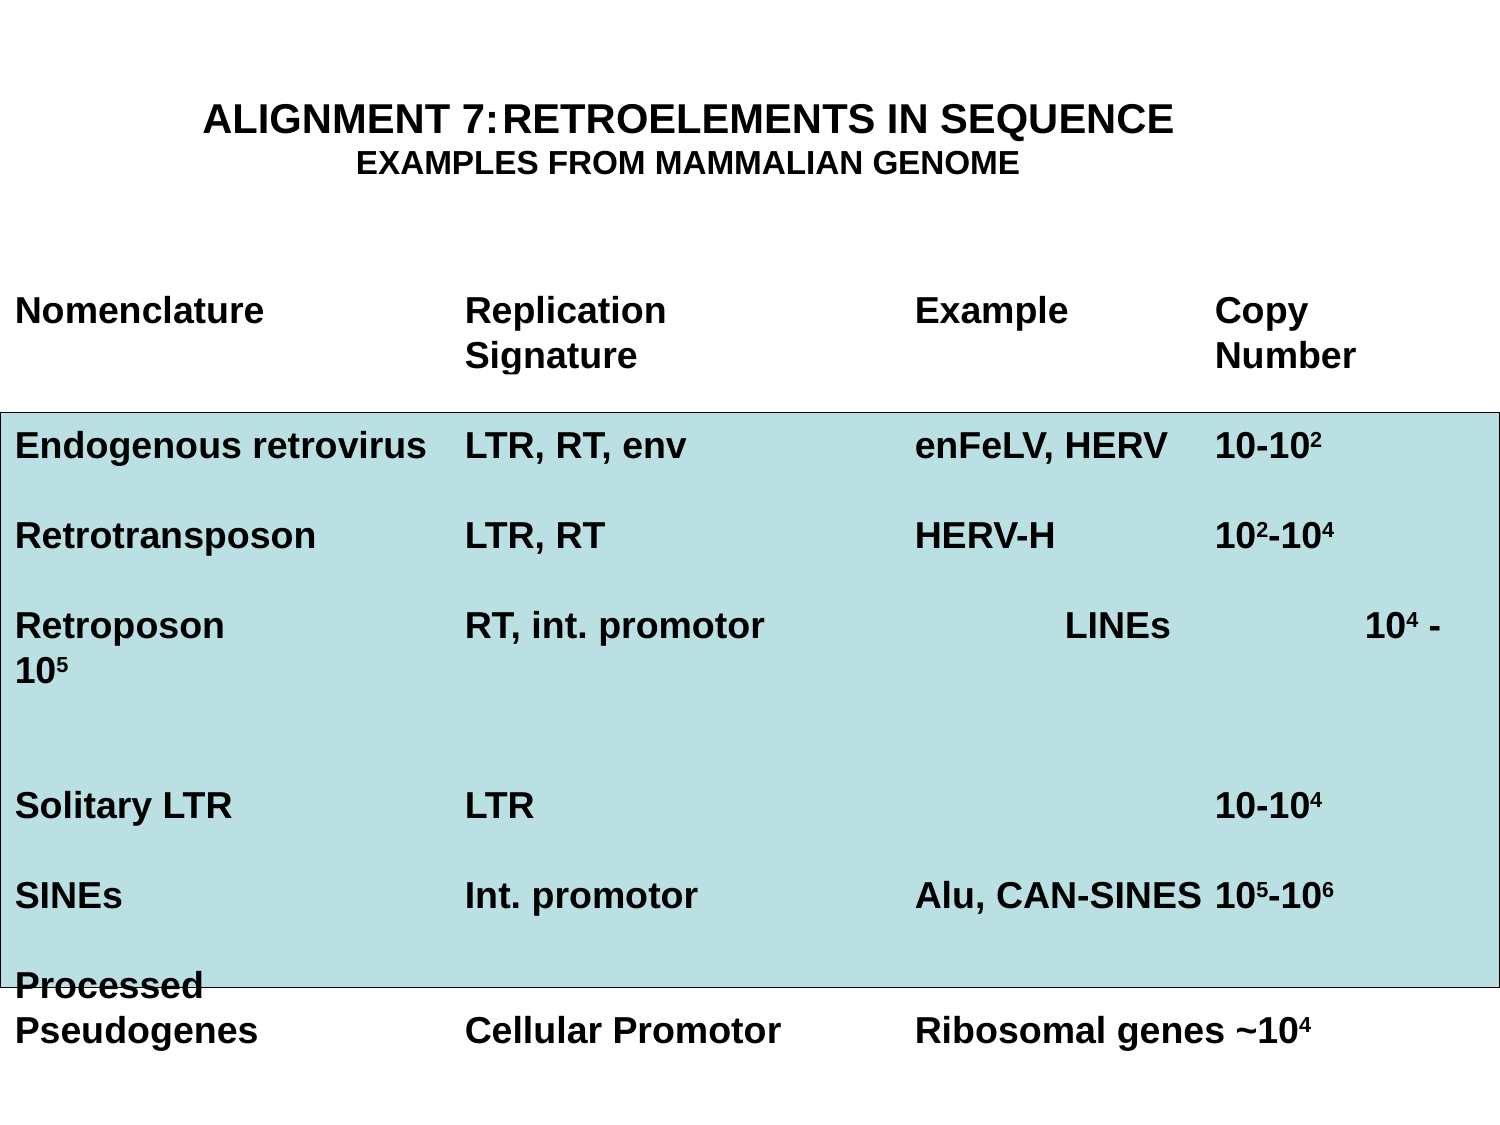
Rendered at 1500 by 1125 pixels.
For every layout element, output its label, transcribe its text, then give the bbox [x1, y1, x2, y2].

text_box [0, 237, 1500, 1037]
text_box ALIGNMENT 7: RETROELEMENTS IN SEQUENCE EXAMPLES FROM MAMMALIAN GENOME [131, 84, 1245, 190]
